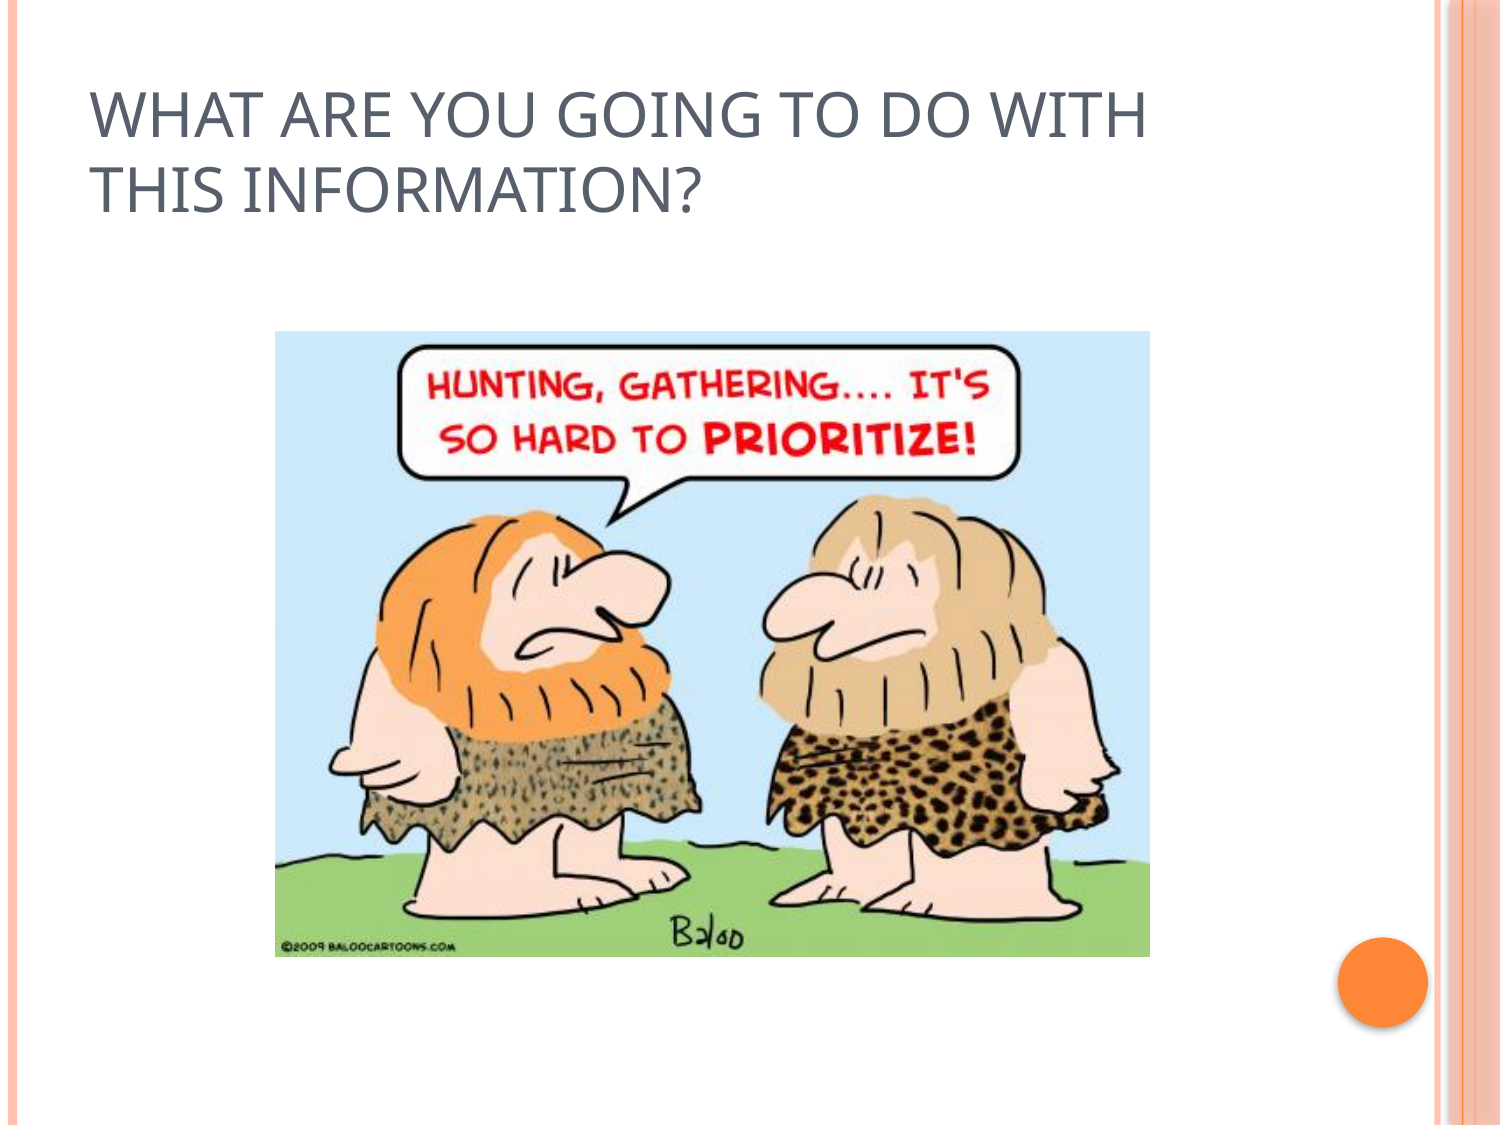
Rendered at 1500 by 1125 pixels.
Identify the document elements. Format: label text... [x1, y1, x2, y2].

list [274, 331, 1151, 958]
title What are you going to do with this information? [75, 45, 1300, 233]
